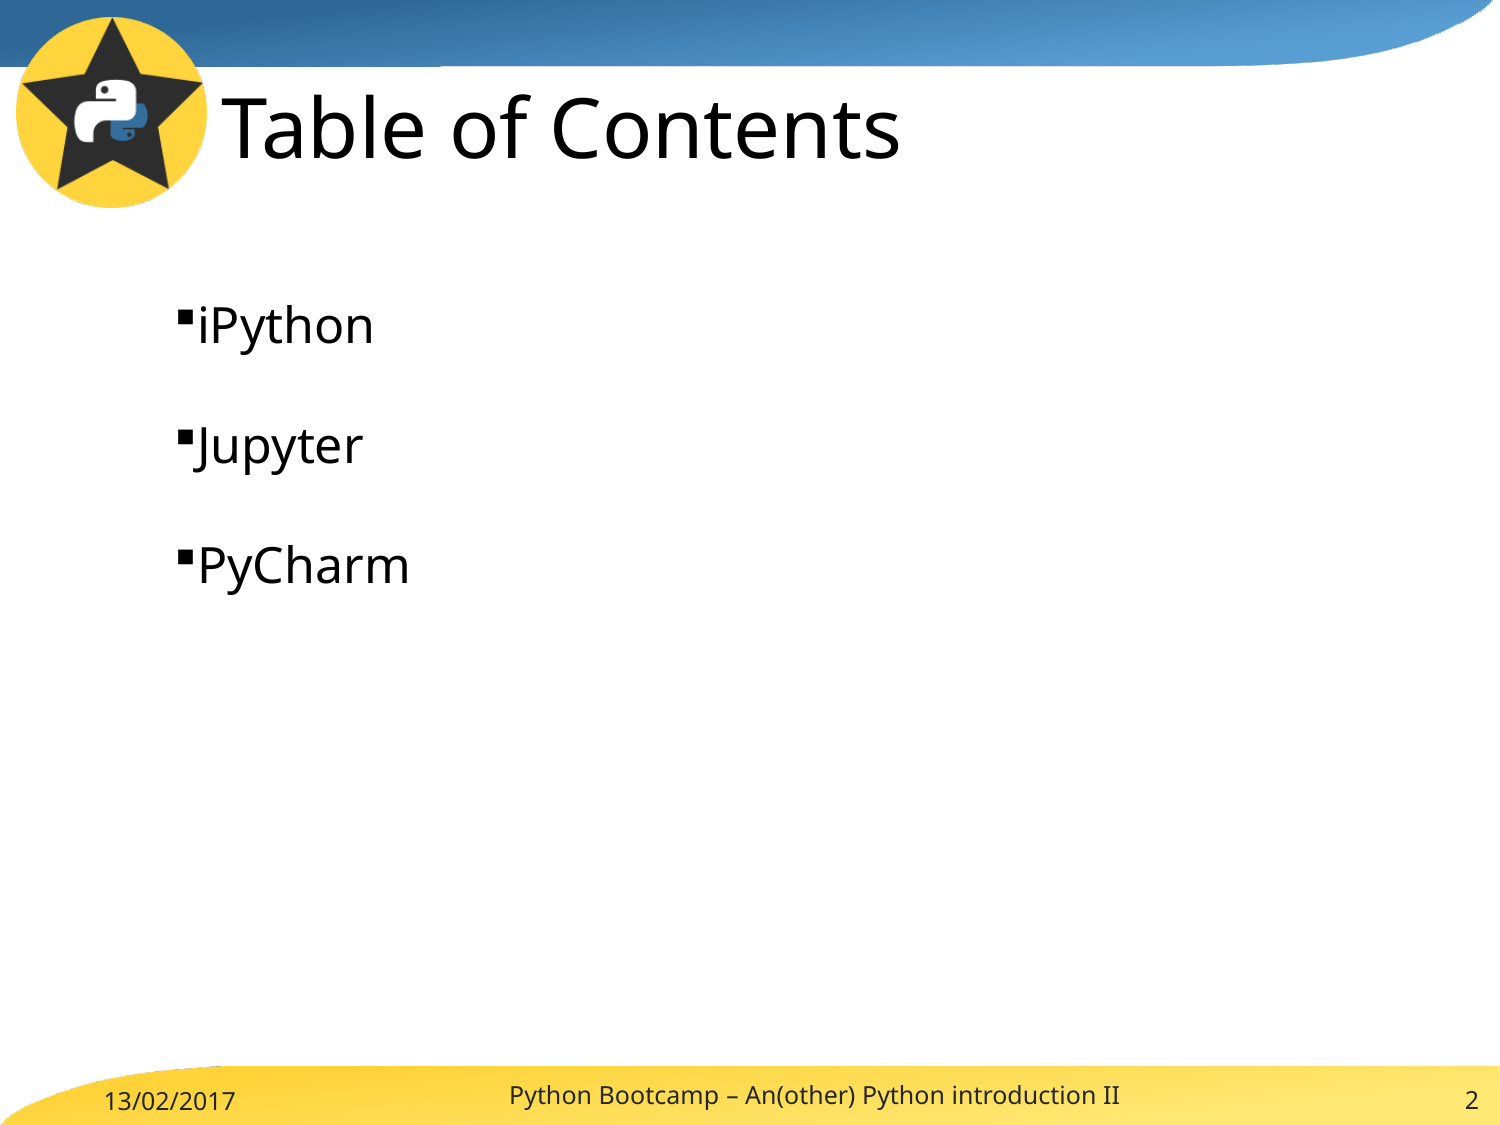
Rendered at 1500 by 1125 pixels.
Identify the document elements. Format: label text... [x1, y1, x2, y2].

text_box iPython Jupyter PyCharm [64, 226, 656, 662]
footer Python Bootcamp – An(other) Python introduction II [472, 1065, 1158, 1125]
picture [0, 0, 1500, 208]
slide_number 2 [1144, 1069, 1495, 1125]
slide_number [88, 1070, 439, 1125]
title Table of Contents [206, 66, 1425, 185]
picture [0, 1066, 472, 1125]
picture [1158, 1066, 1500, 1125]
